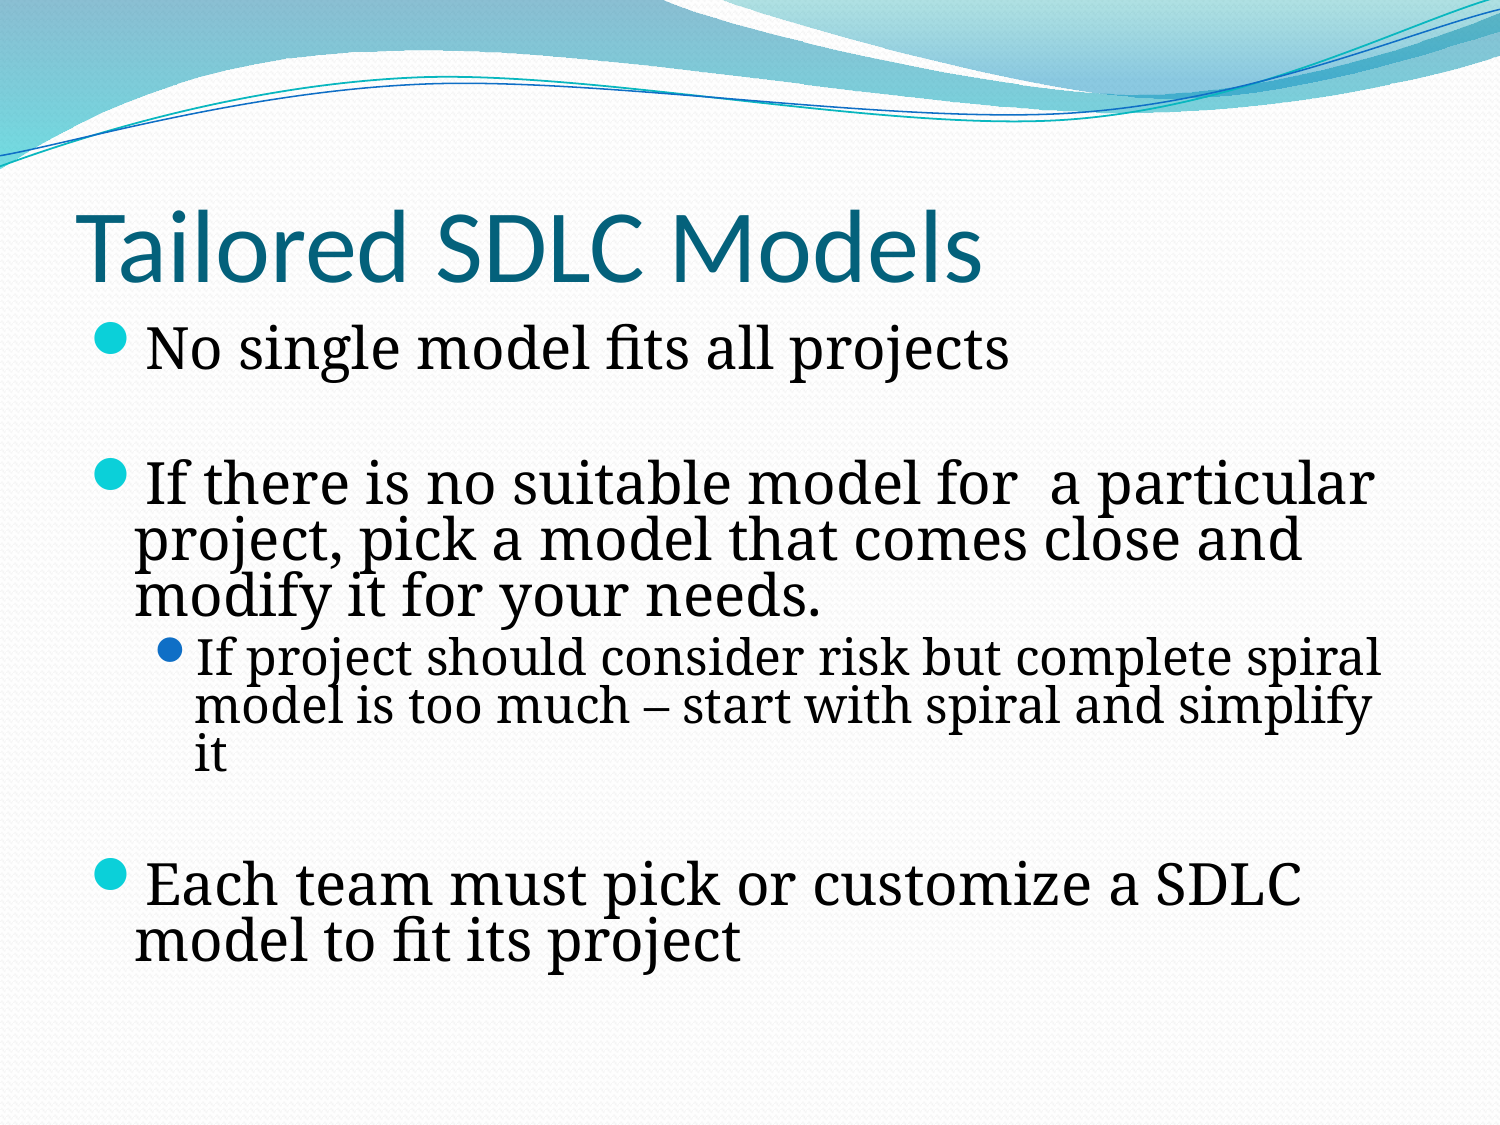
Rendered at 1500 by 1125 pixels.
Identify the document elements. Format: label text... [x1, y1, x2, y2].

list No single model fits all projects If there is no suitable model for a particular project, pick a model that comes close and modify it for your needs. If project should consider risk but complete spiral model is too much – start with spiral and simplify it Each team must pick or customize a SDLC model to fit its project [75, 317, 1425, 1038]
title Tailored SDLC Models [75, 115, 1425, 303]
